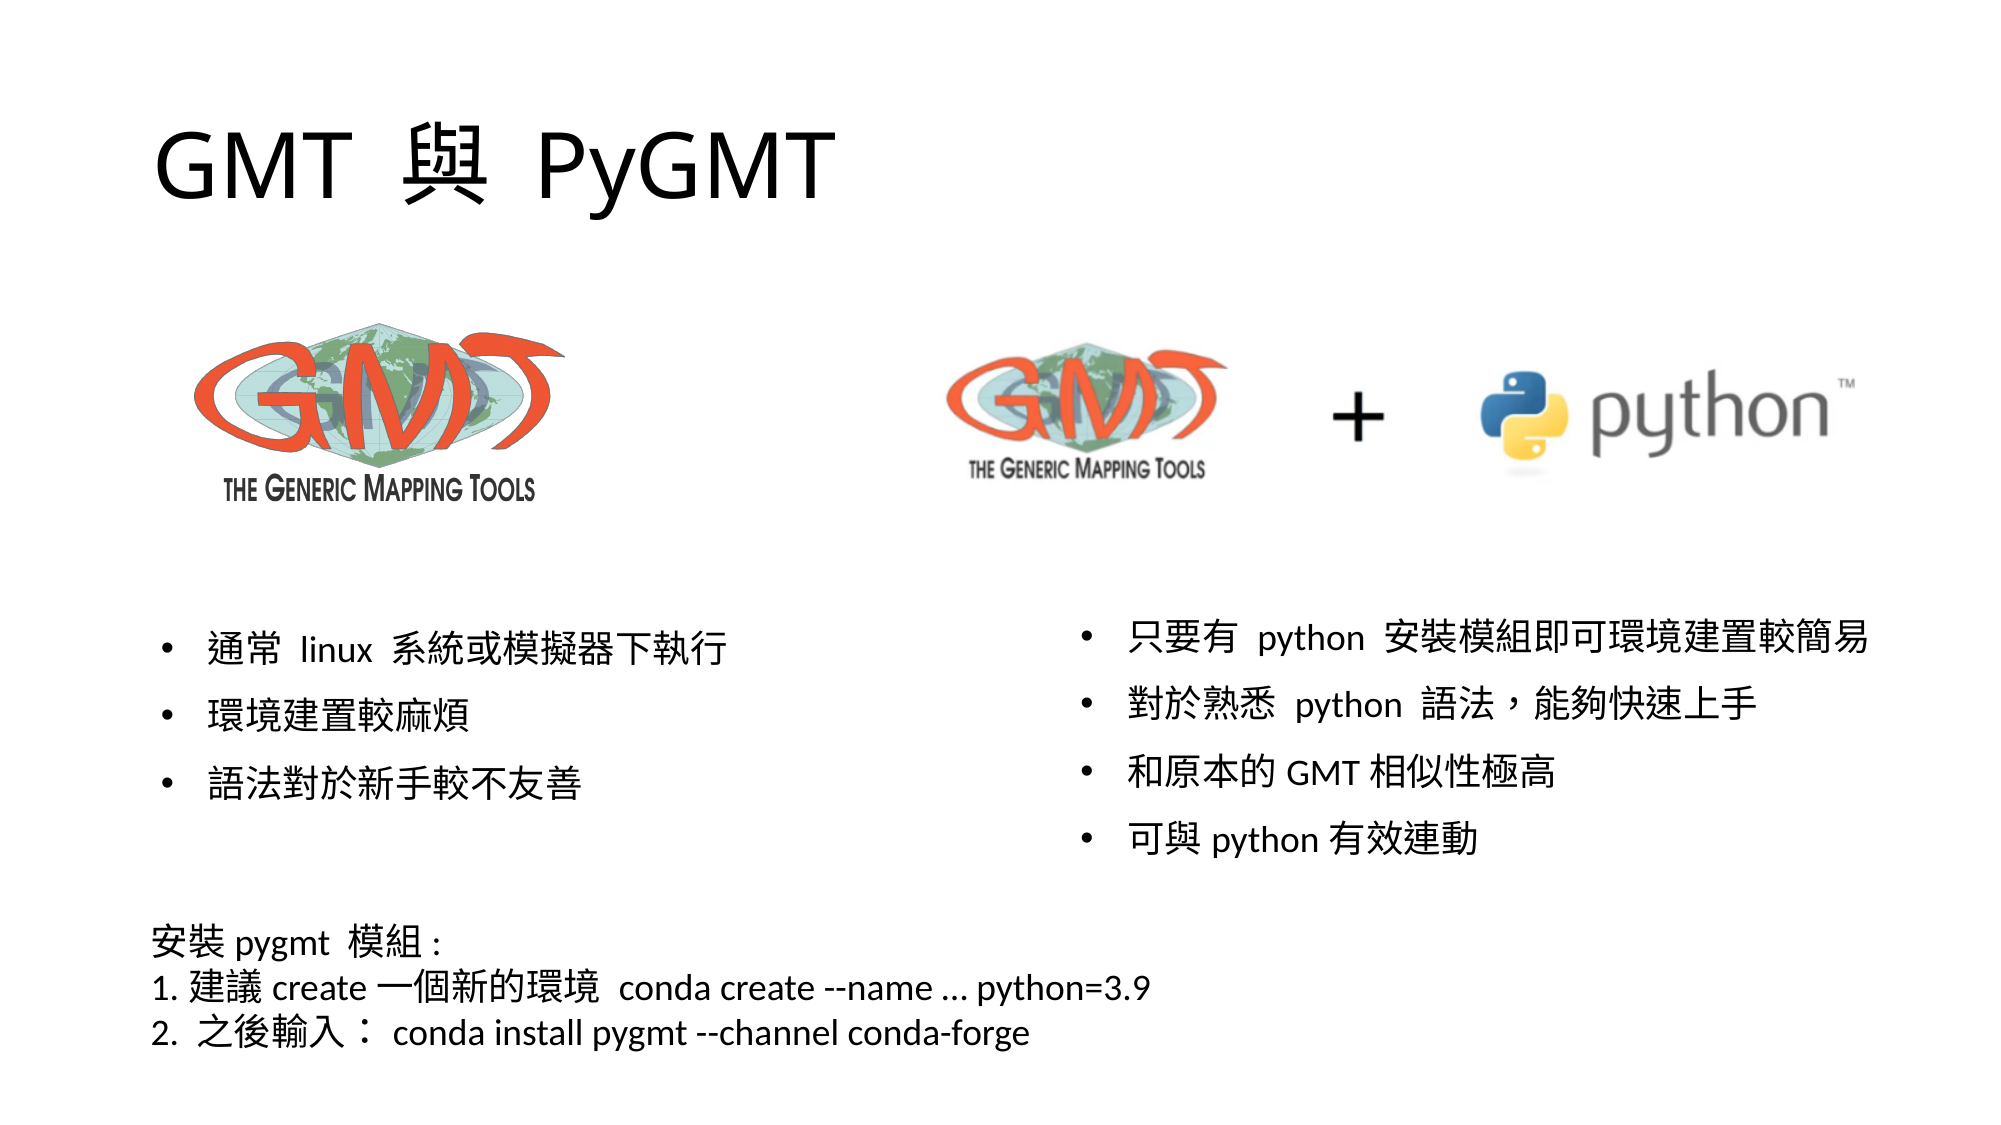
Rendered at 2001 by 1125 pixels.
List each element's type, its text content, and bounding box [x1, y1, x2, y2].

text_box 只要有 python 安裝模組即可環境建置較簡易 對於熟悉 python 語法，能夠快速上手 和原本的GMT相似性極高 可與python有效連動 [1065, 582, 1906, 936]
title GMT 與 PyGMT [137, 59, 1863, 278]
text_box 安裝pygmt 模組: 1.建議create一個新的環境 conda create --name … python=3.9 2. 之後輸入：conda install pygmt --channel conda-forge [135, 910, 1167, 1061]
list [194, 323, 565, 524]
text_box 通常 linux 系統或模擬器下執行 環境建置較麻煩 語法對於新手較不友善 [145, 595, 827, 813]
picture [899, 285, 1895, 576]
